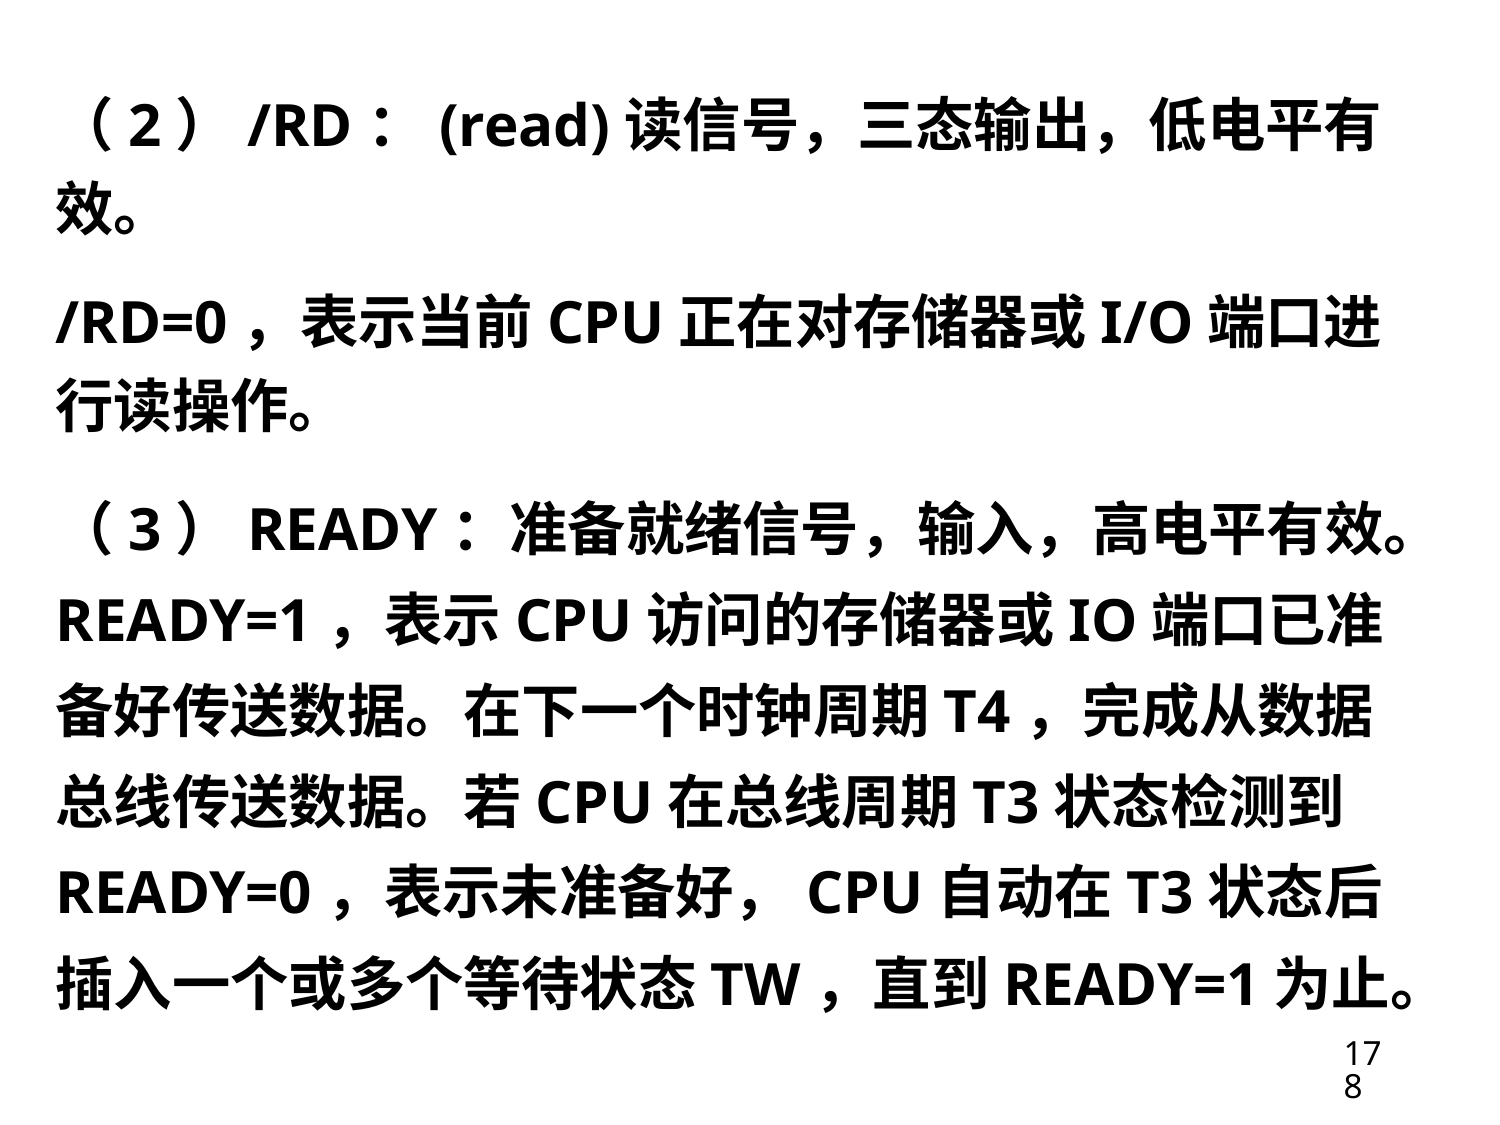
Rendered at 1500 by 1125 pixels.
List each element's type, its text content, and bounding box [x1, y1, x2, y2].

text_box （2）/RD：(read)读信号，三态输出，低电平有效。 /RD=0，表示当前CPU正在对存储器或I/O端口进行读操作。 （3）READY：准备就绪信号，输入，高电平有效。READY=1，表示CPU访问的存储器或IO端口已准备好传送数据。在下一个时钟周期T4，完成从数据总线传送数据。若CPU在总线周期T3状态检测到READY=0，表示未准备好，CPU自动在T3状态后插入一个或多个等待状态TW，直到READY=1为止。 [41, 66, 1447, 1024]
slide_number 178 [1328, 1024, 1407, 1103]
